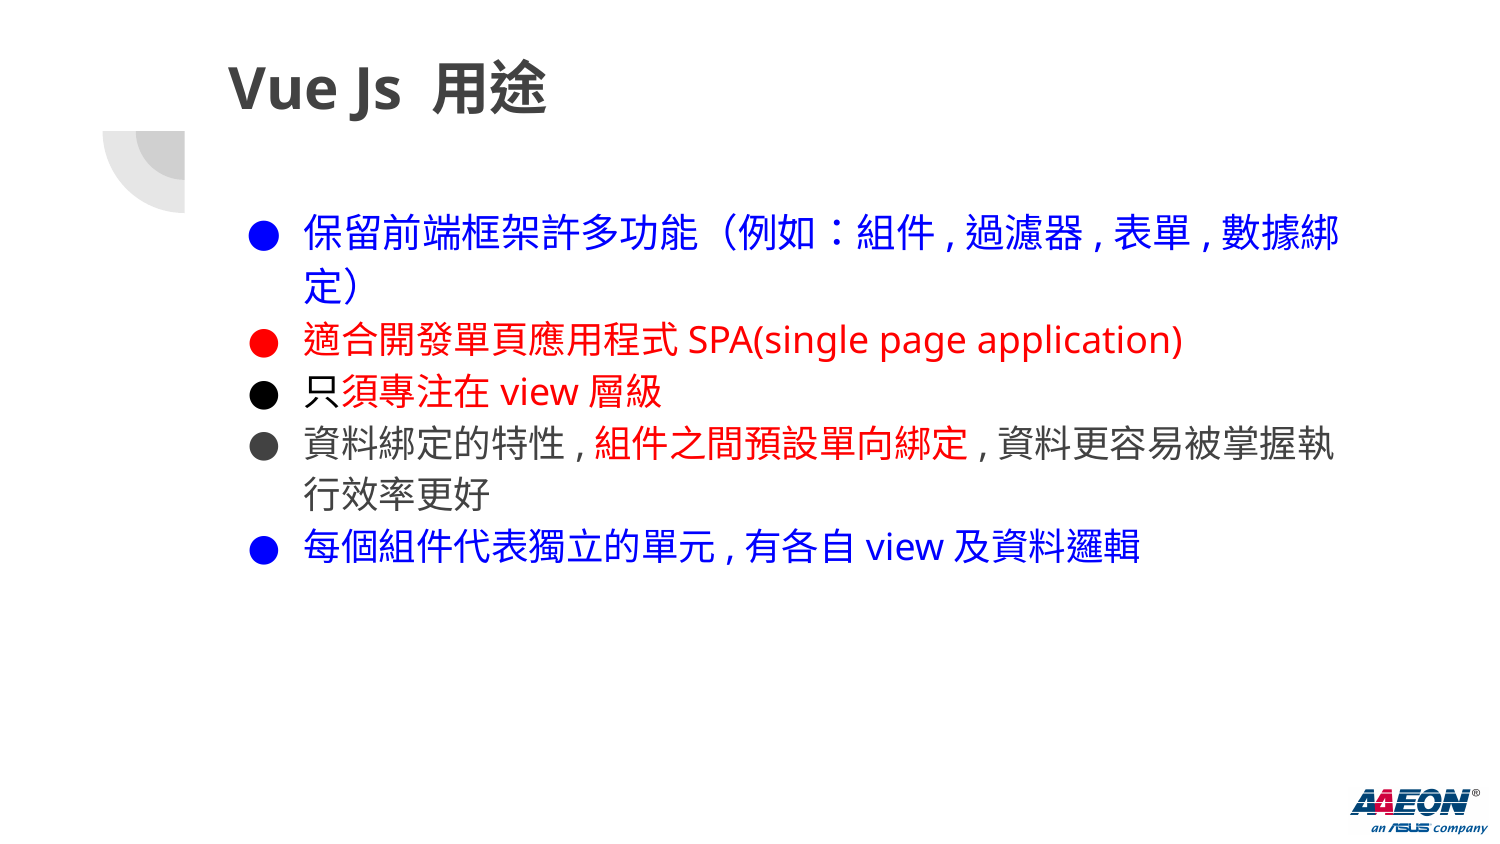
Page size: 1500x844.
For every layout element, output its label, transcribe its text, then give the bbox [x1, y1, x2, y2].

picture [1348, 787, 1489, 836]
title Vue Js 用途 [213, 36, 1368, 185]
list 保留前端框架許多功能（例如：組件,過濾器,表單,數據綁定） 適合開發單頁應用程式SPA(single page application) 只須專注在view層級 資料綁定的特性,組件之間預設單向綁定,資料更容易被掌握執行效率更好 每個組件代表獨立的單元,有各自view及資料邏輯 [213, 185, 1368, 603]
